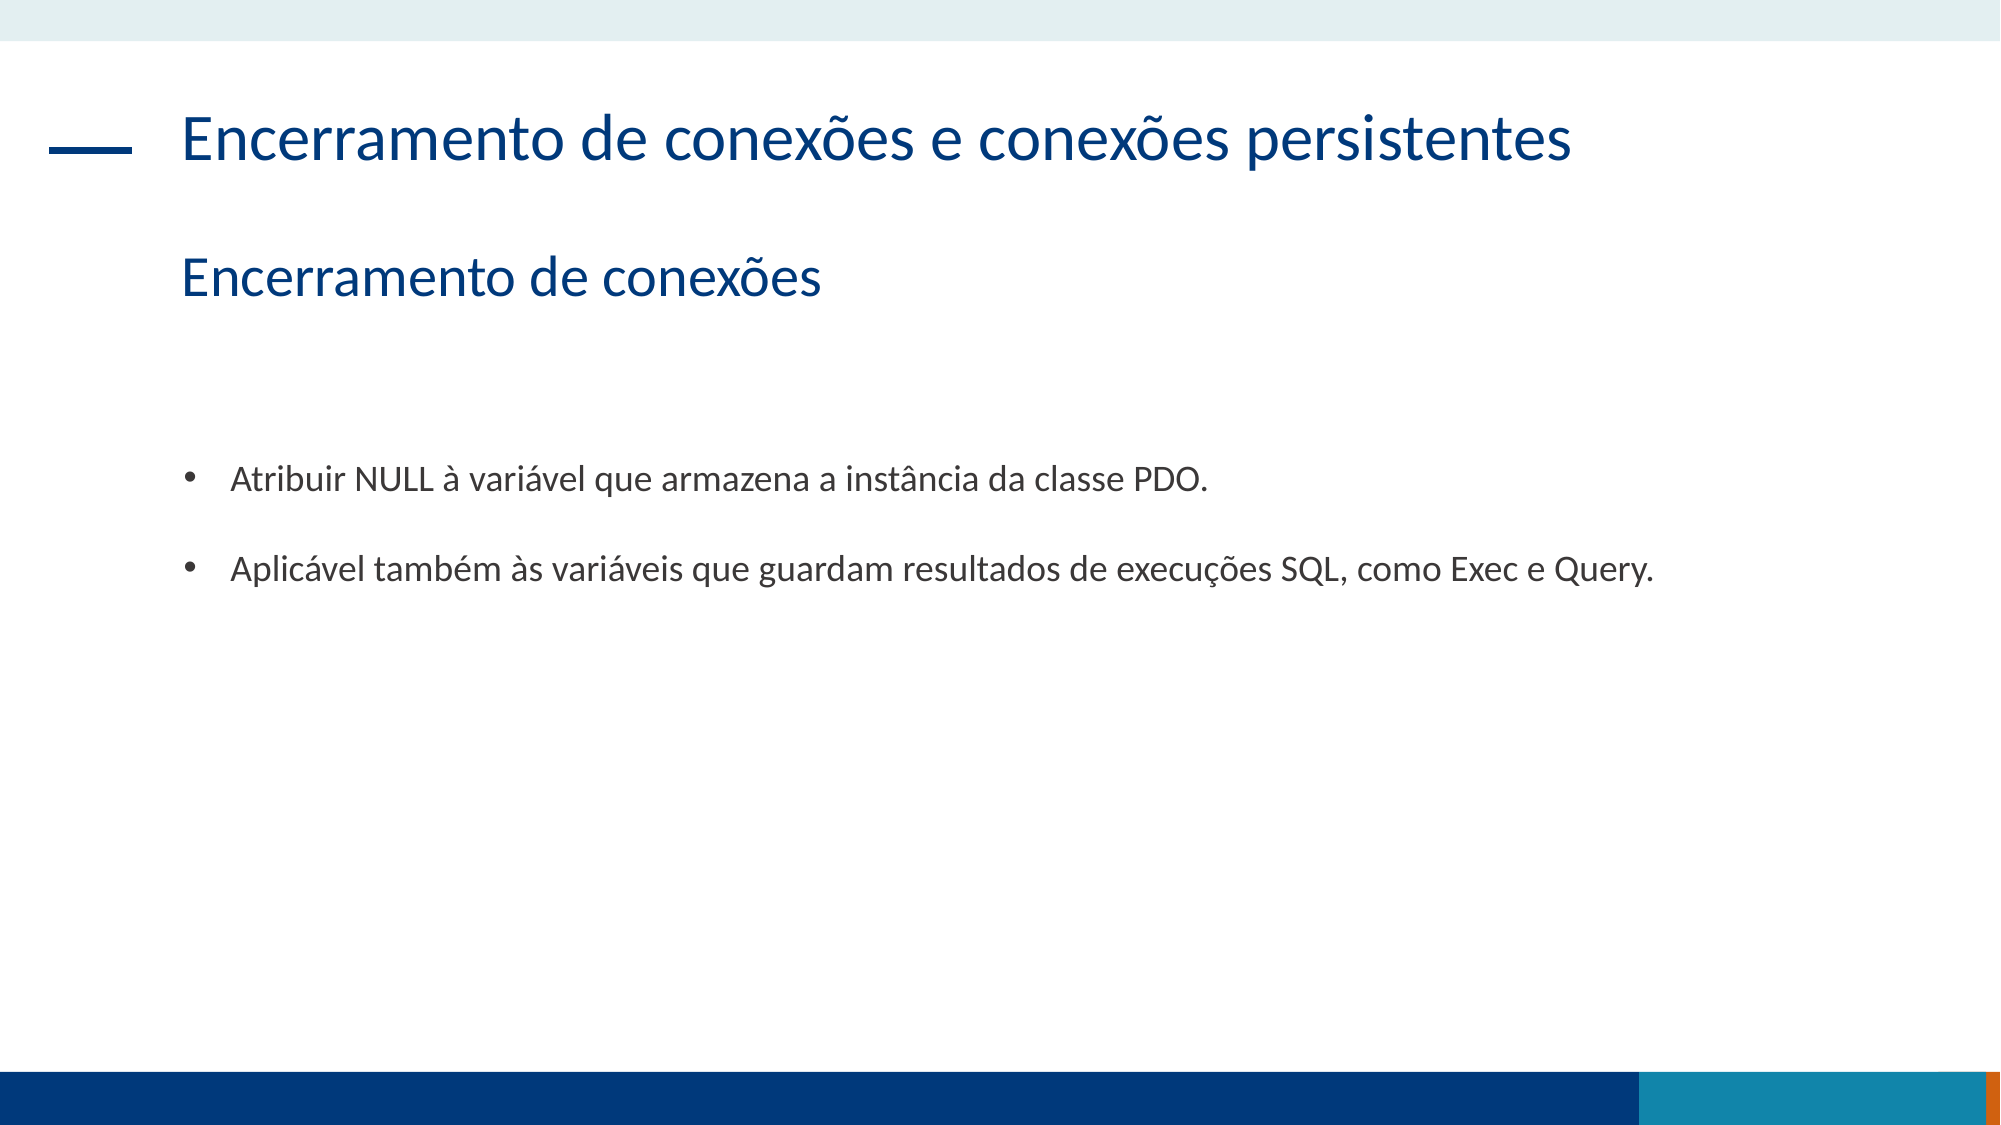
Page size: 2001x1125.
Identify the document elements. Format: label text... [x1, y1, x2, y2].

list Encerramento de conexões e conexões persistentes [167, 95, 1833, 237]
list Encerramento de conexões [167, 238, 1833, 380]
text_box Atribuir NULL à variável que armazena a instância da classe PDO. Aplicável também às variáveis que guardam resultados de execuções SQL, como Exec e Query. [168, 446, 1835, 596]
